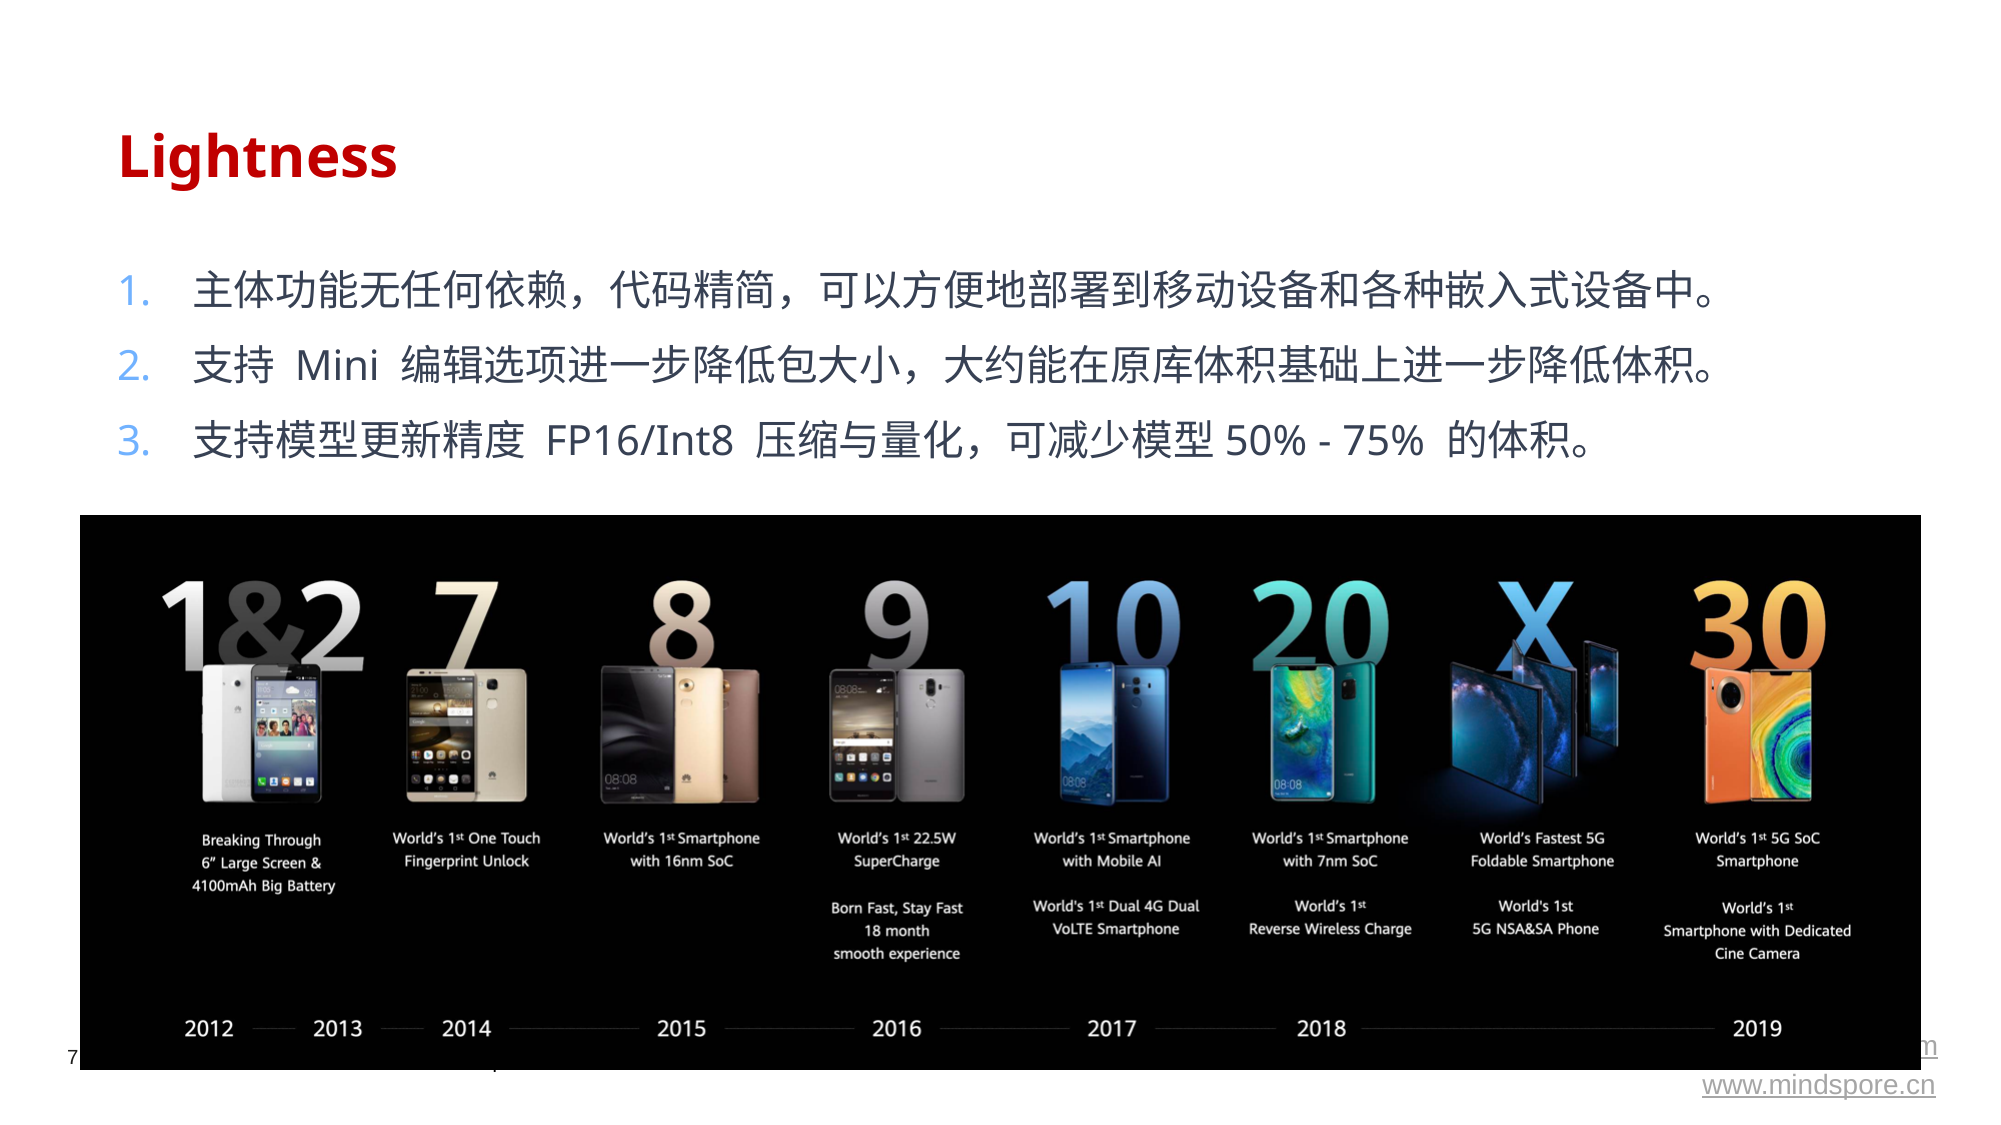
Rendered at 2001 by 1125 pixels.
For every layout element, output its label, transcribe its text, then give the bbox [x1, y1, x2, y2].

title Lightness [102, 111, 1901, 209]
list 主体功能无任何依赖，代码精简，可以方便地部署到移动设备和各种嵌入式设备中。 支持 Mini 编辑选项进一步降低包大小，大约能在原库体积基础上进一步降低体积。 支持模型更新精度 FP16/Int8 压缩与量化，可减少模型50% - 75% 的体积。 [102, 231, 1901, 514]
picture [79, 514, 1921, 1070]
